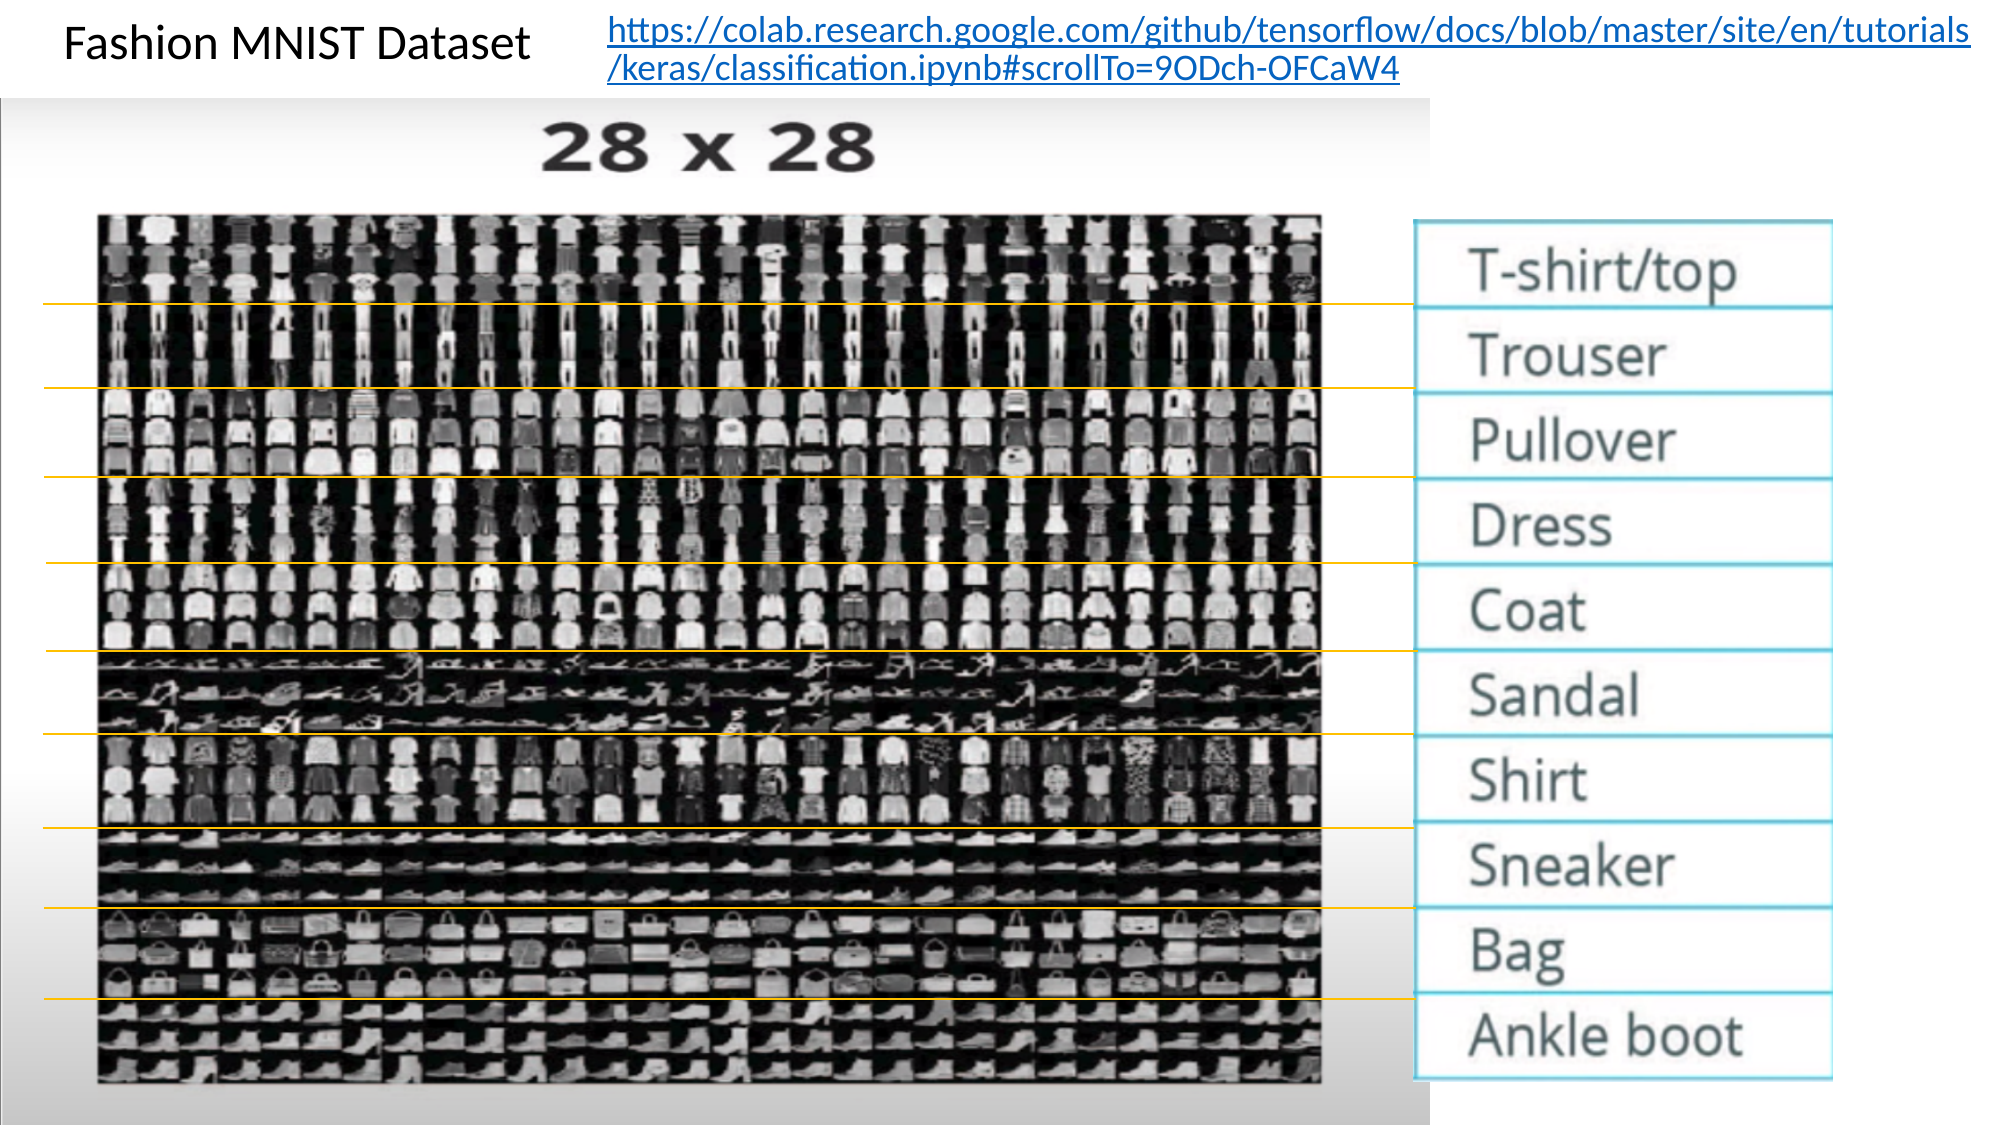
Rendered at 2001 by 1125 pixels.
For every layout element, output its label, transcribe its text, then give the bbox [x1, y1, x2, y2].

text_box https://colab.research.google.com/github/tensorflow/docs/blob/master/site/en/tutorials/keras/classification.ipynb#scrollTo=9ODch-OFCaW4 [592, 0, 1998, 58]
text_box Fashion MNIST Dataset [48, 2, 614, 78]
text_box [42, 304, 1418, 1000]
picture [0, 98, 1833, 1125]
